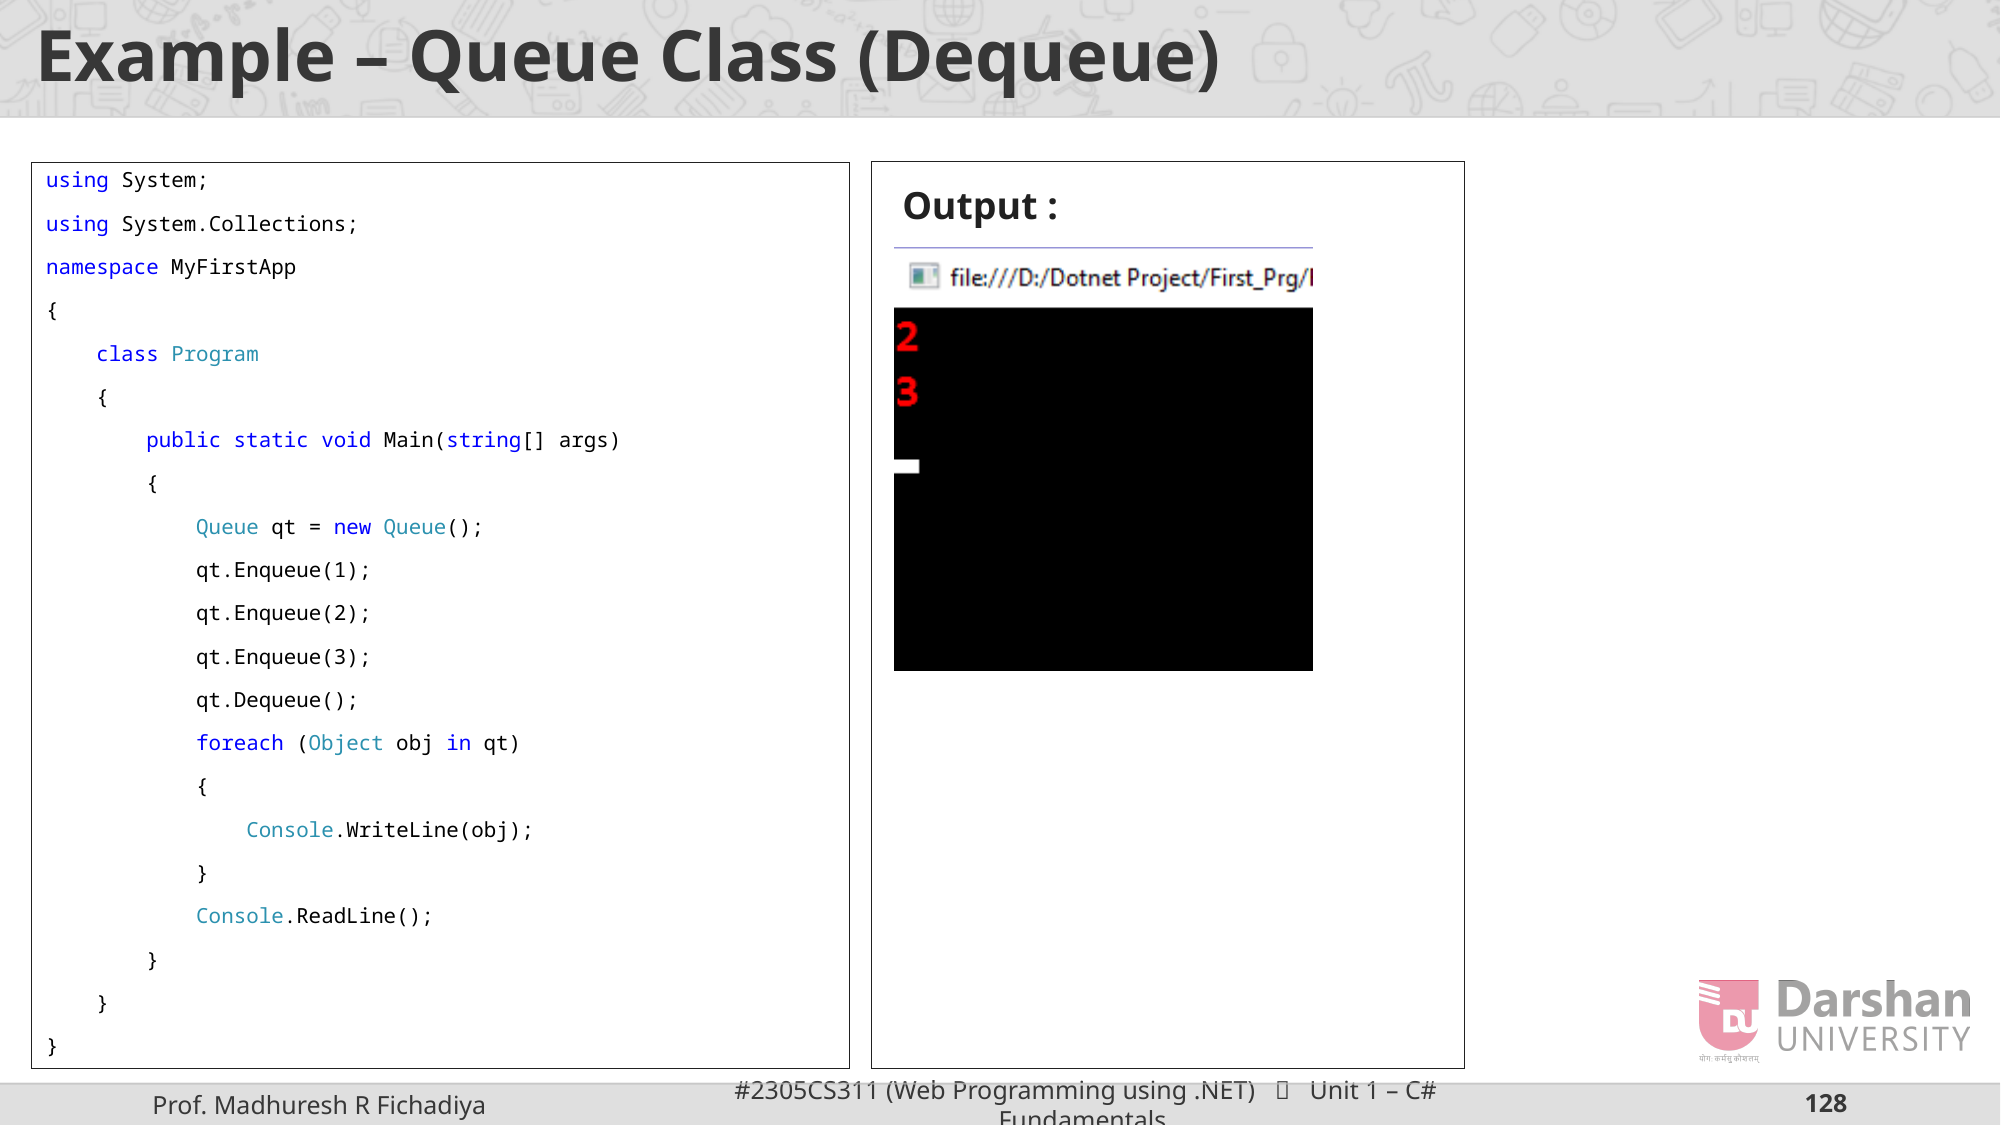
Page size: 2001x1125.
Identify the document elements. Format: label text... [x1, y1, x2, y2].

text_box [1699, 980, 1970, 1063]
text_box Output : [887, 174, 1225, 235]
text_box using System; using System.Collections; namespace MyFirstApp { class Program { public static void Main(string[] args) { Queue qt = new Queue(); qt.Enqueue(1); qt.Enqueue(2); qt.Enqueue(3); qt.Dequeue(); foreach (Object obj in qt) { Console.WriteLine(obj); } Console.ReadLine(); } } } [31, 162, 850, 1069]
title Example – Queue Class (Dequeue) [0, 0, 2000, 117]
picture [894, 247, 1313, 671]
text_box [871, 161, 1465, 1069]
